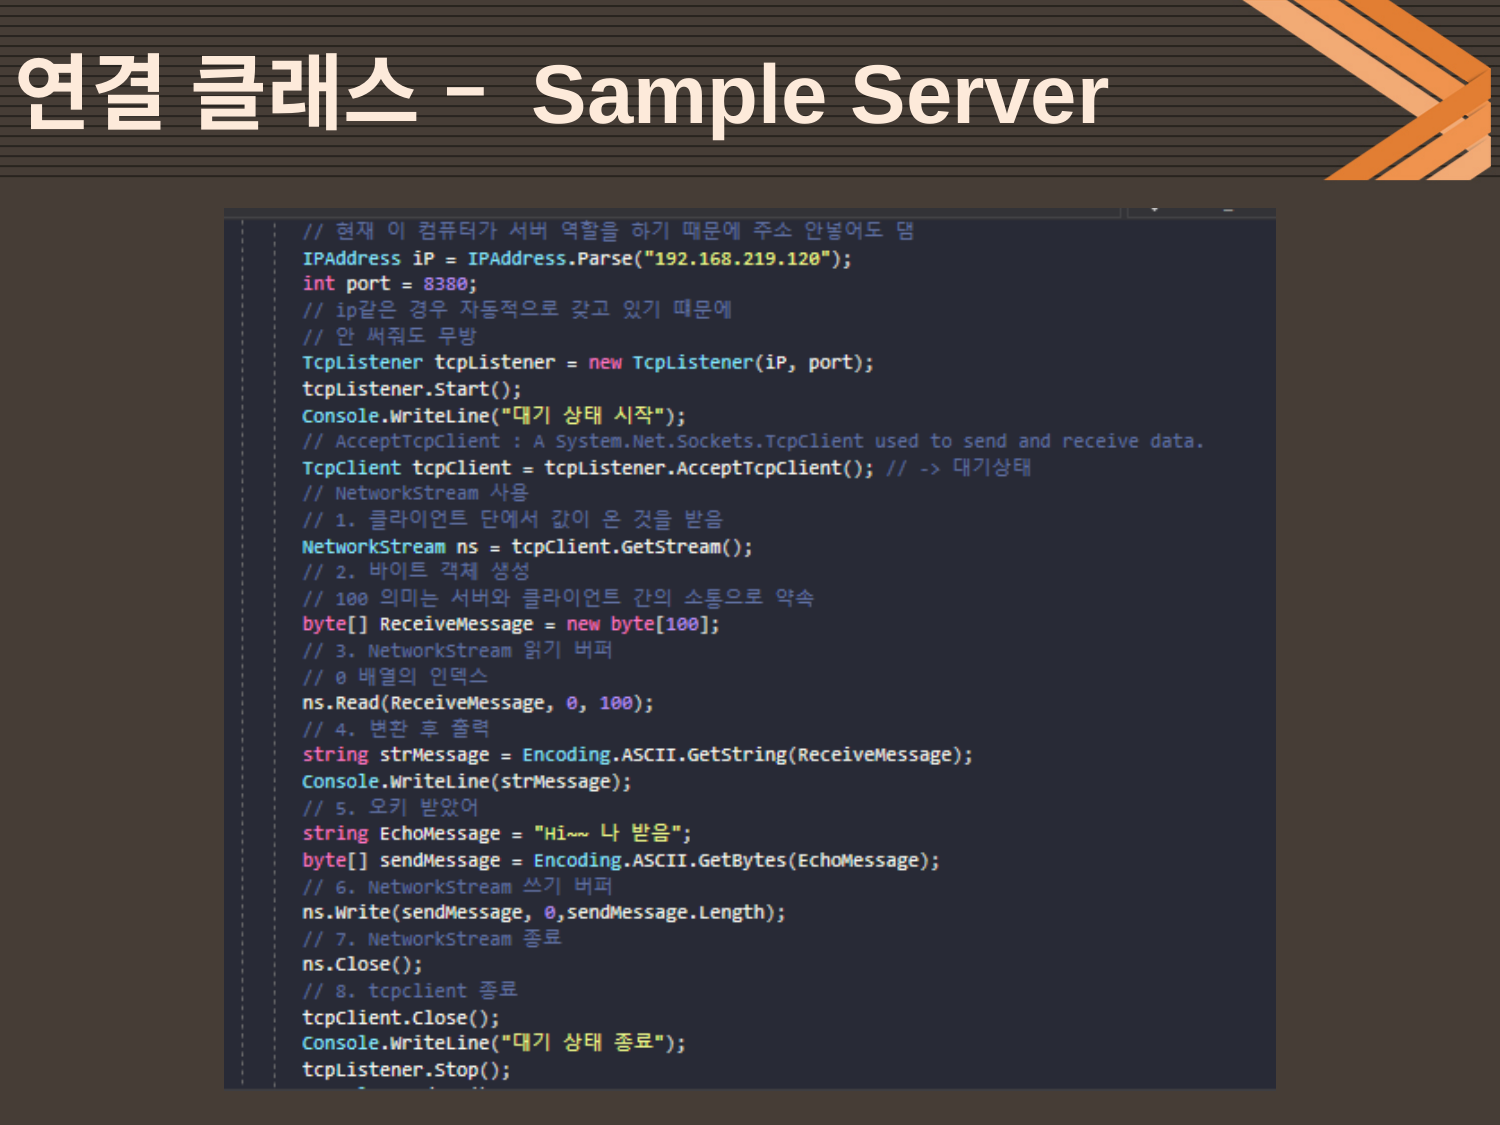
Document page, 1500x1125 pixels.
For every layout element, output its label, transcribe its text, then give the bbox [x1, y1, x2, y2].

picture [0, 179, 1500, 1125]
title 연결 클래스 – Sample Server [0, 2, 1500, 179]
